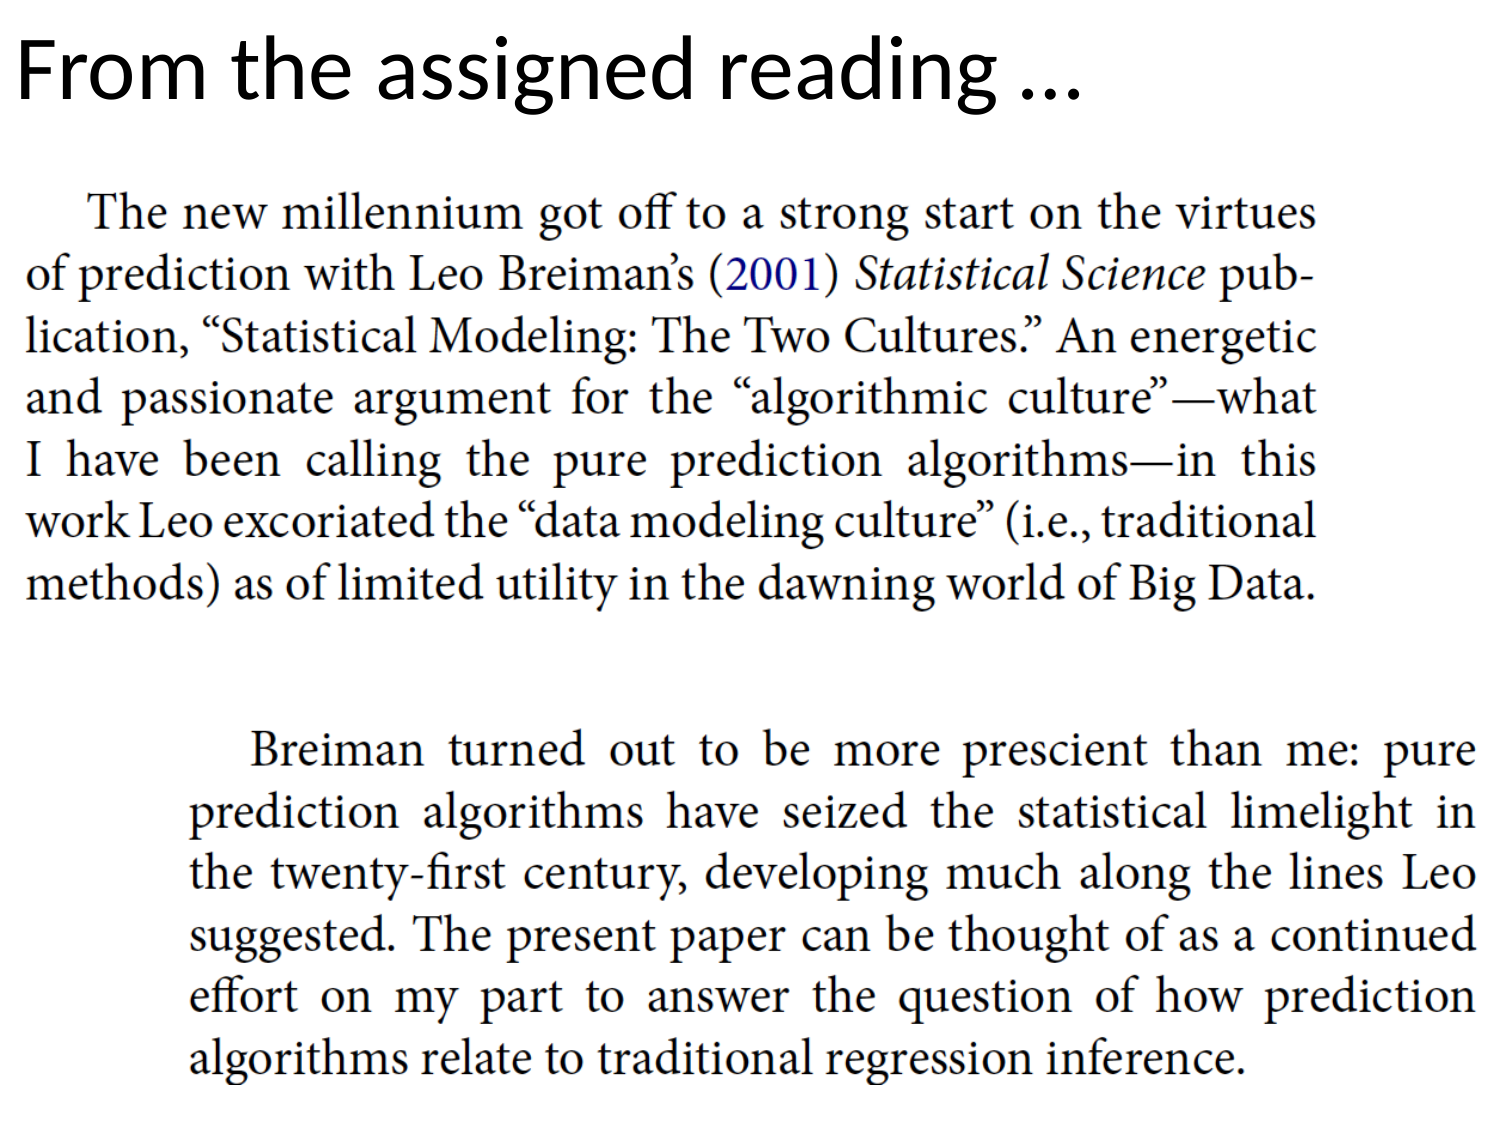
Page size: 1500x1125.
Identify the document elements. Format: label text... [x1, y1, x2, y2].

picture [173, 719, 1500, 1085]
title From the assigned reading … [0, 0, 1500, 188]
picture [0, 187, 1330, 620]
